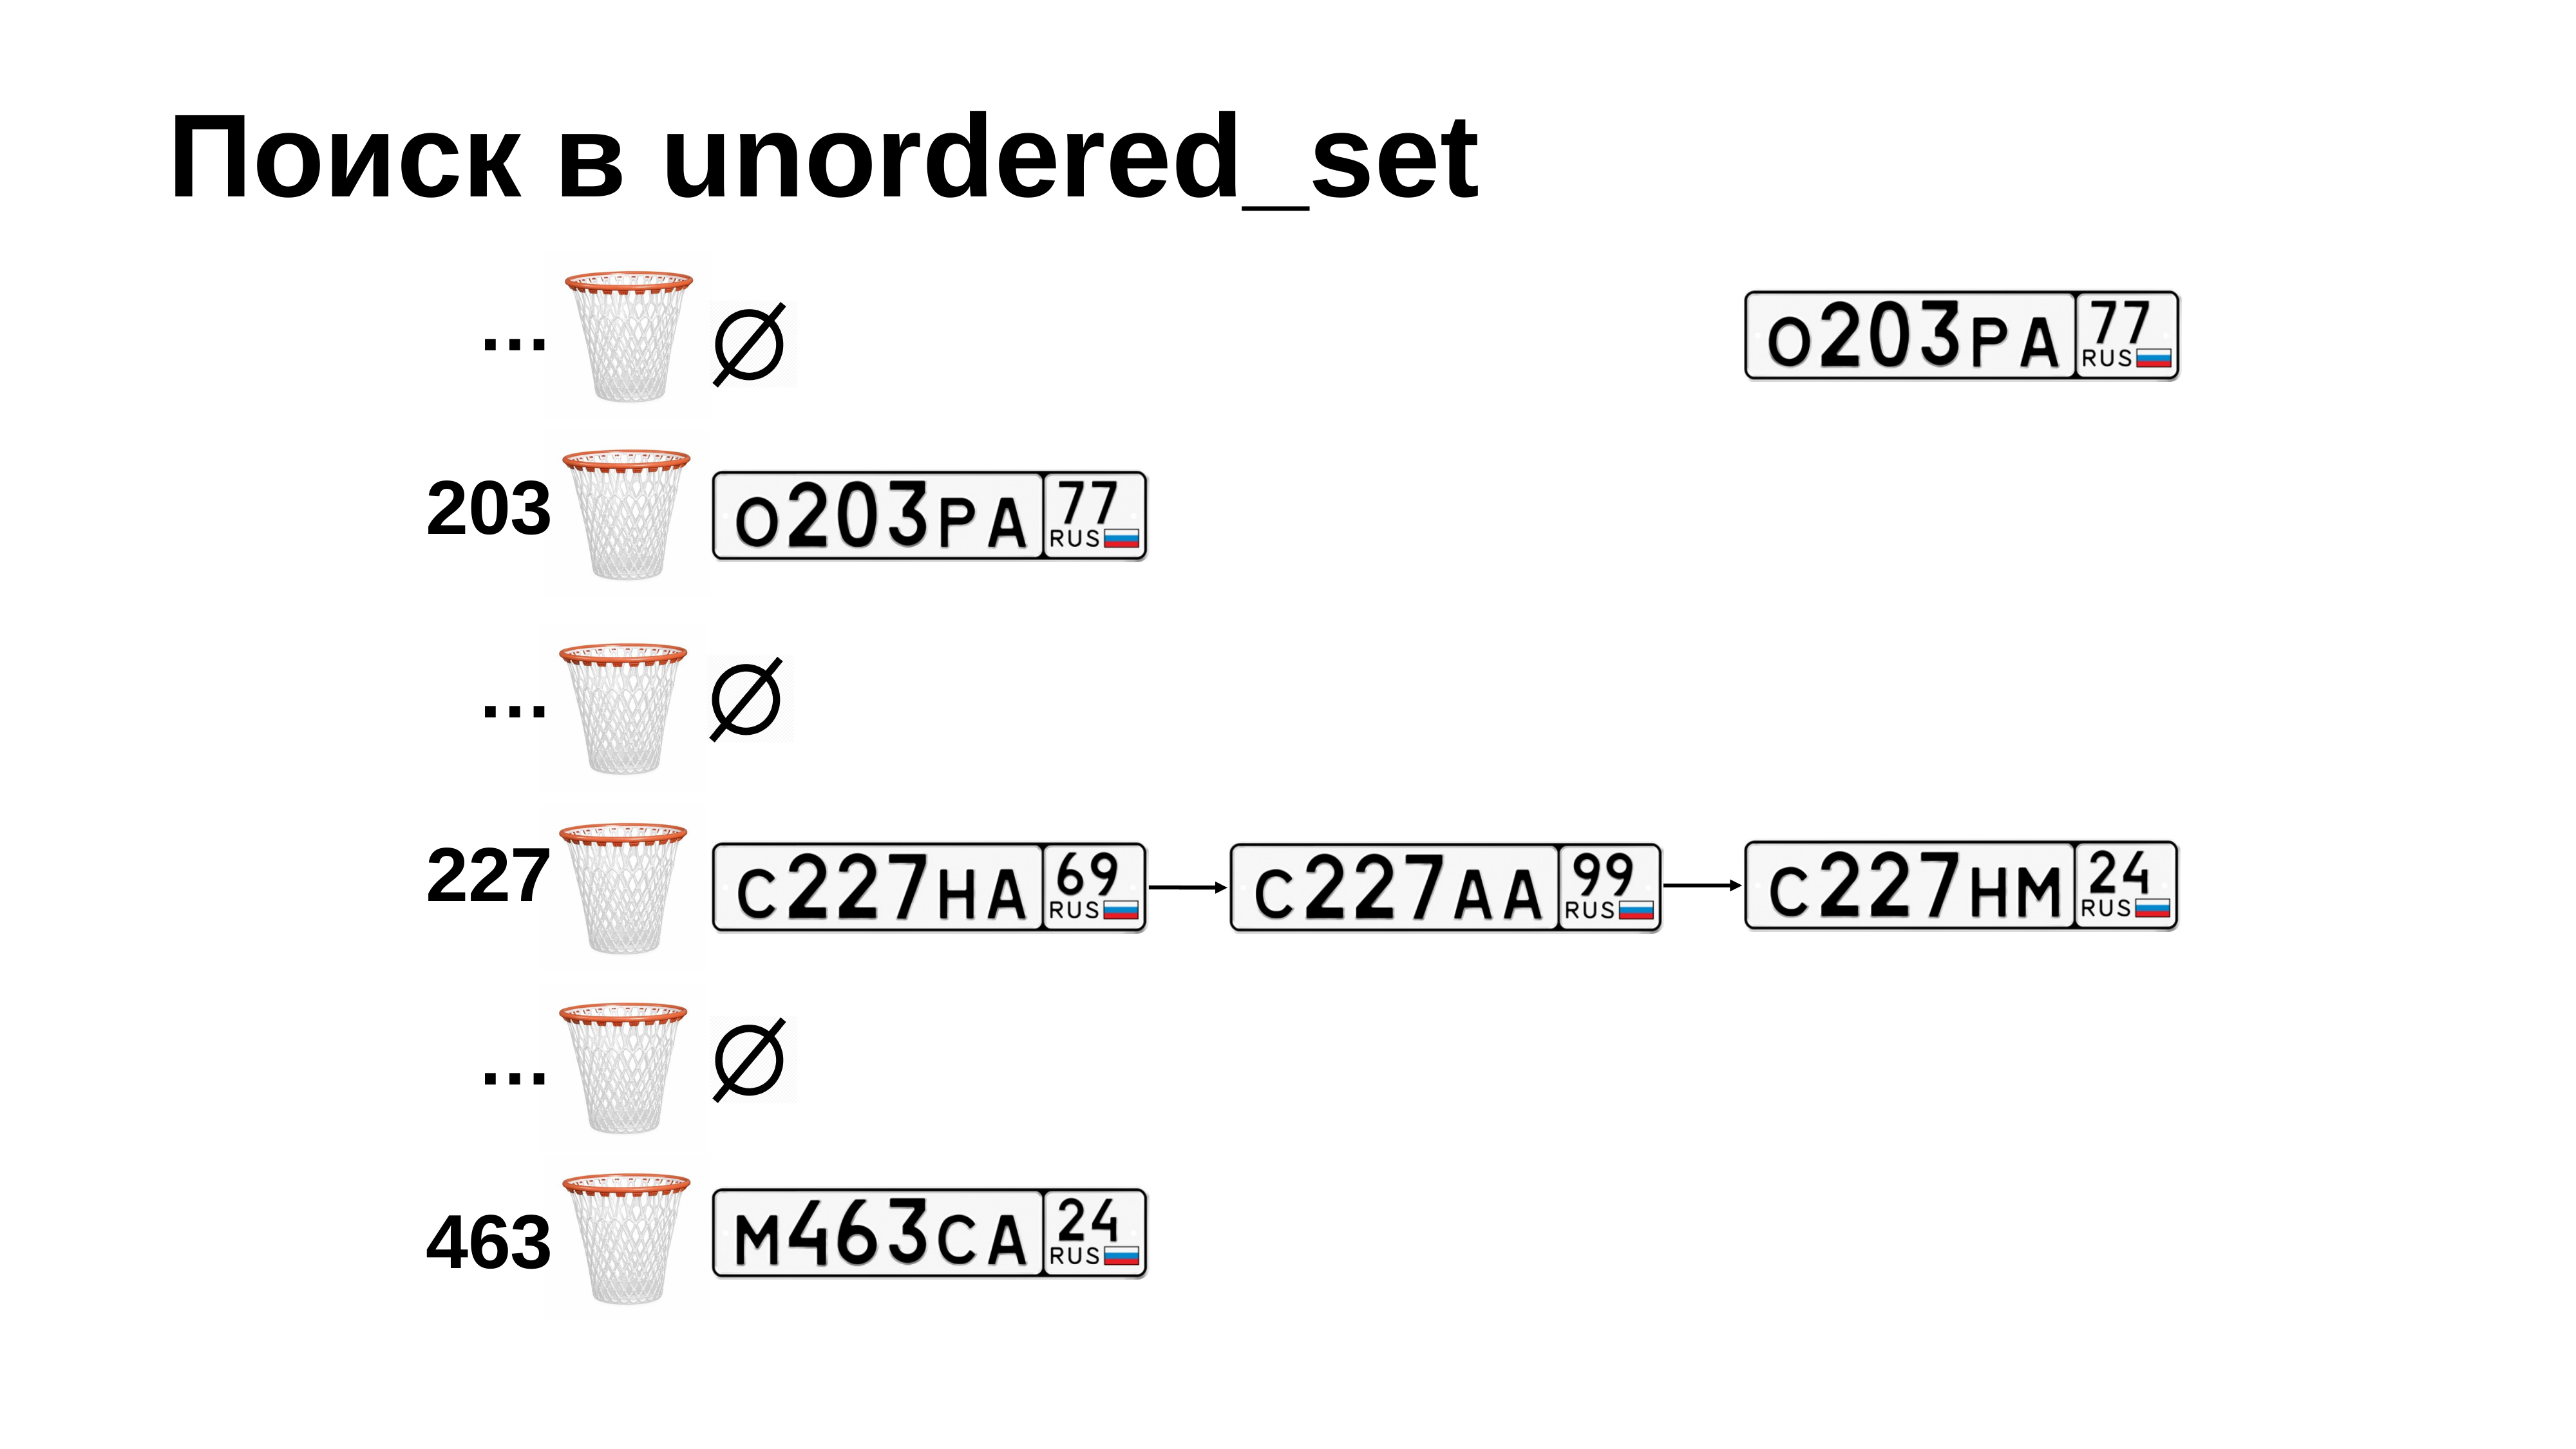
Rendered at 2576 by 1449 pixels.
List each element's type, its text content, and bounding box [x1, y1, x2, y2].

picture [1742, 289, 2182, 382]
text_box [398, 252, 2181, 1392]
title Поиск в unordered_set [167, 57, 2411, 212]
